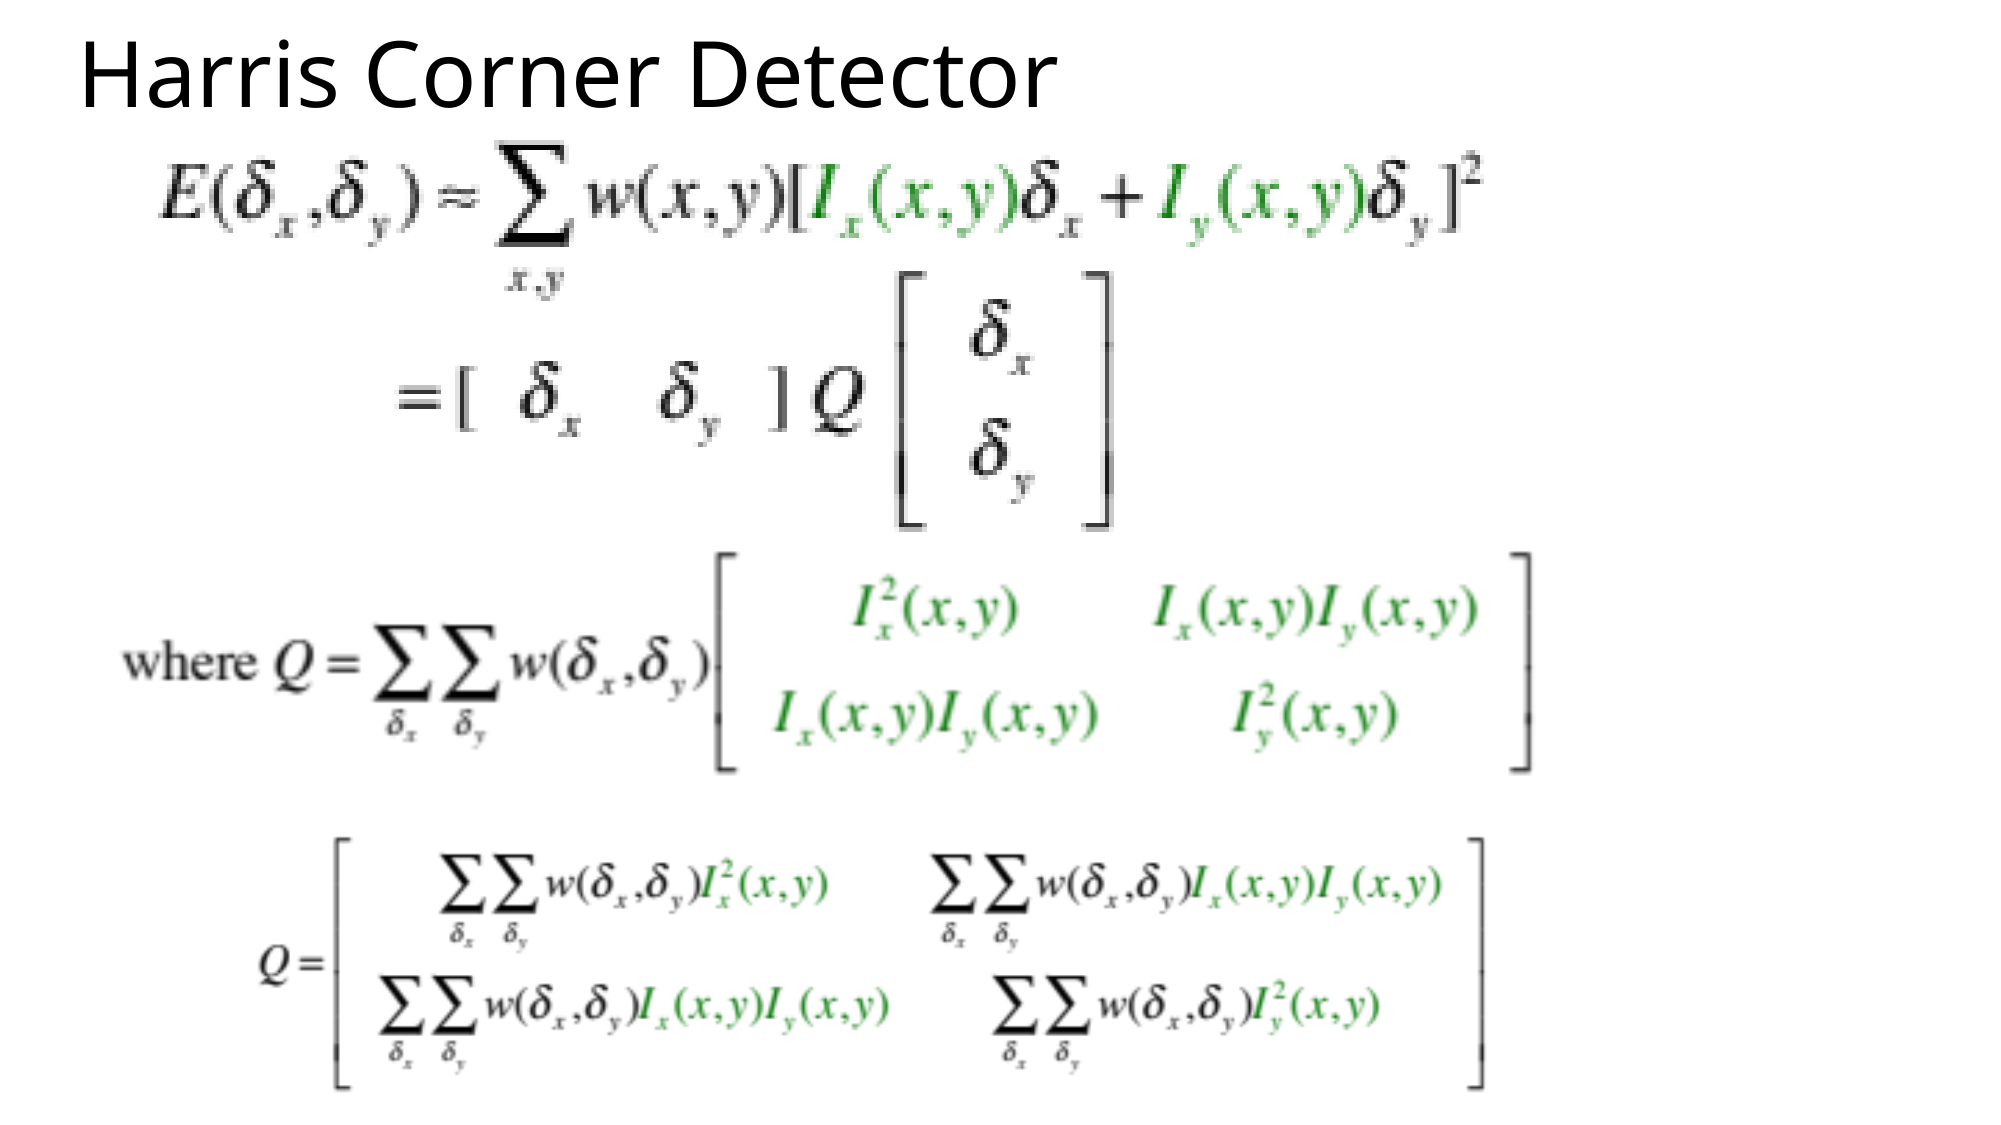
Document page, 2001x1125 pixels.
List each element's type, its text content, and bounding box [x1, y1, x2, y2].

title Harris Corner Detector [62, 29, 1953, 205]
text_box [149, 126, 1491, 307]
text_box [389, 257, 1120, 538]
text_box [114, 539, 1536, 783]
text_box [254, 829, 1488, 1096]
